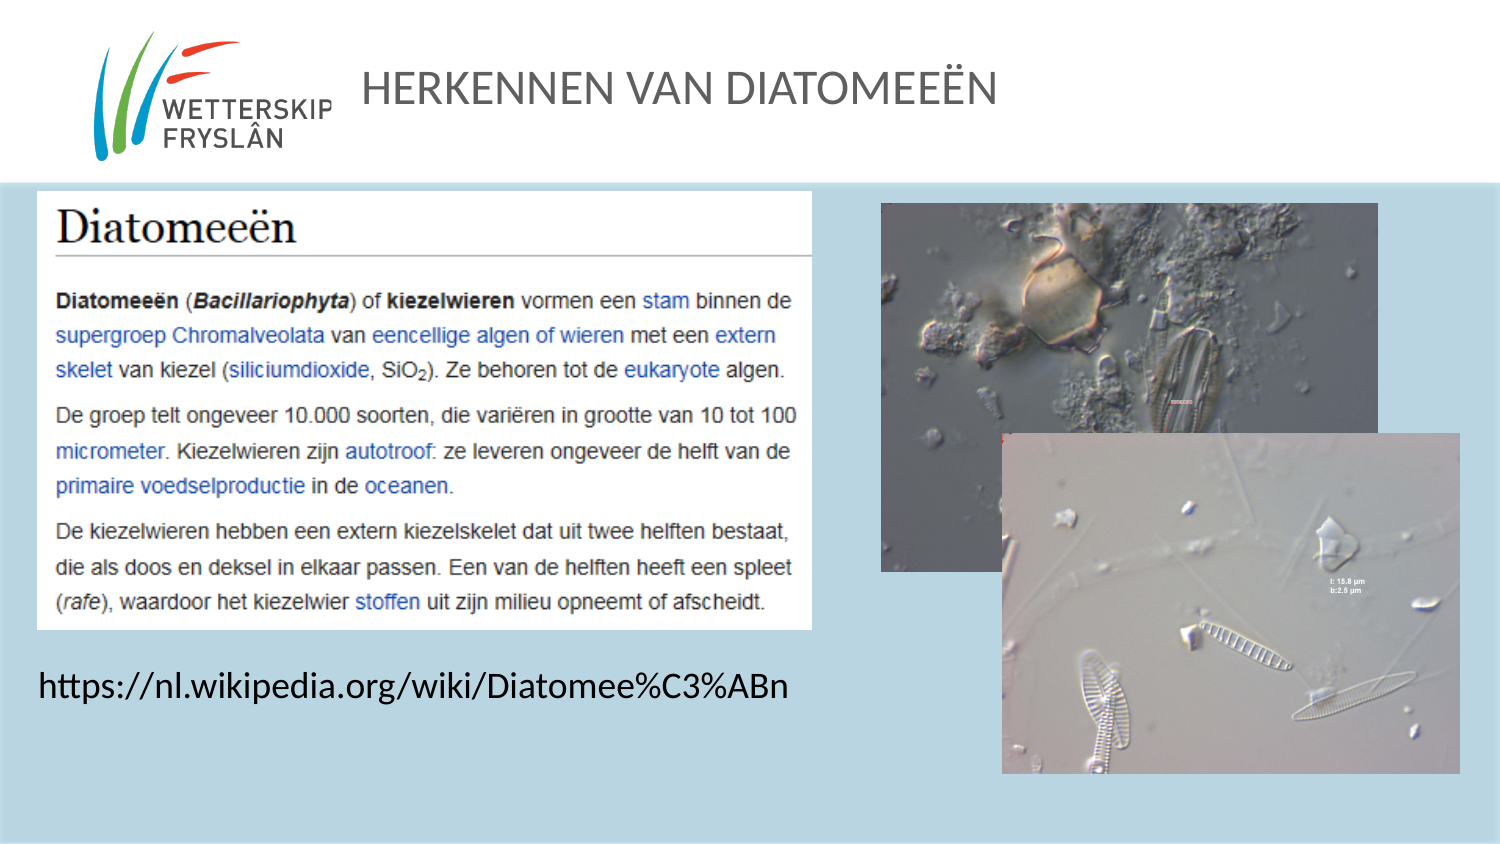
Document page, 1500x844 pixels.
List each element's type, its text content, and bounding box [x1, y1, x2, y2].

text_box https://nl.wikipedia.org/wiki/Diatomee%C3%ABn [23, 653, 996, 714]
picture [37, 191, 812, 630]
title Herkennen van Diatomeeën [361, 54, 1403, 168]
picture [881, 203, 1460, 774]
